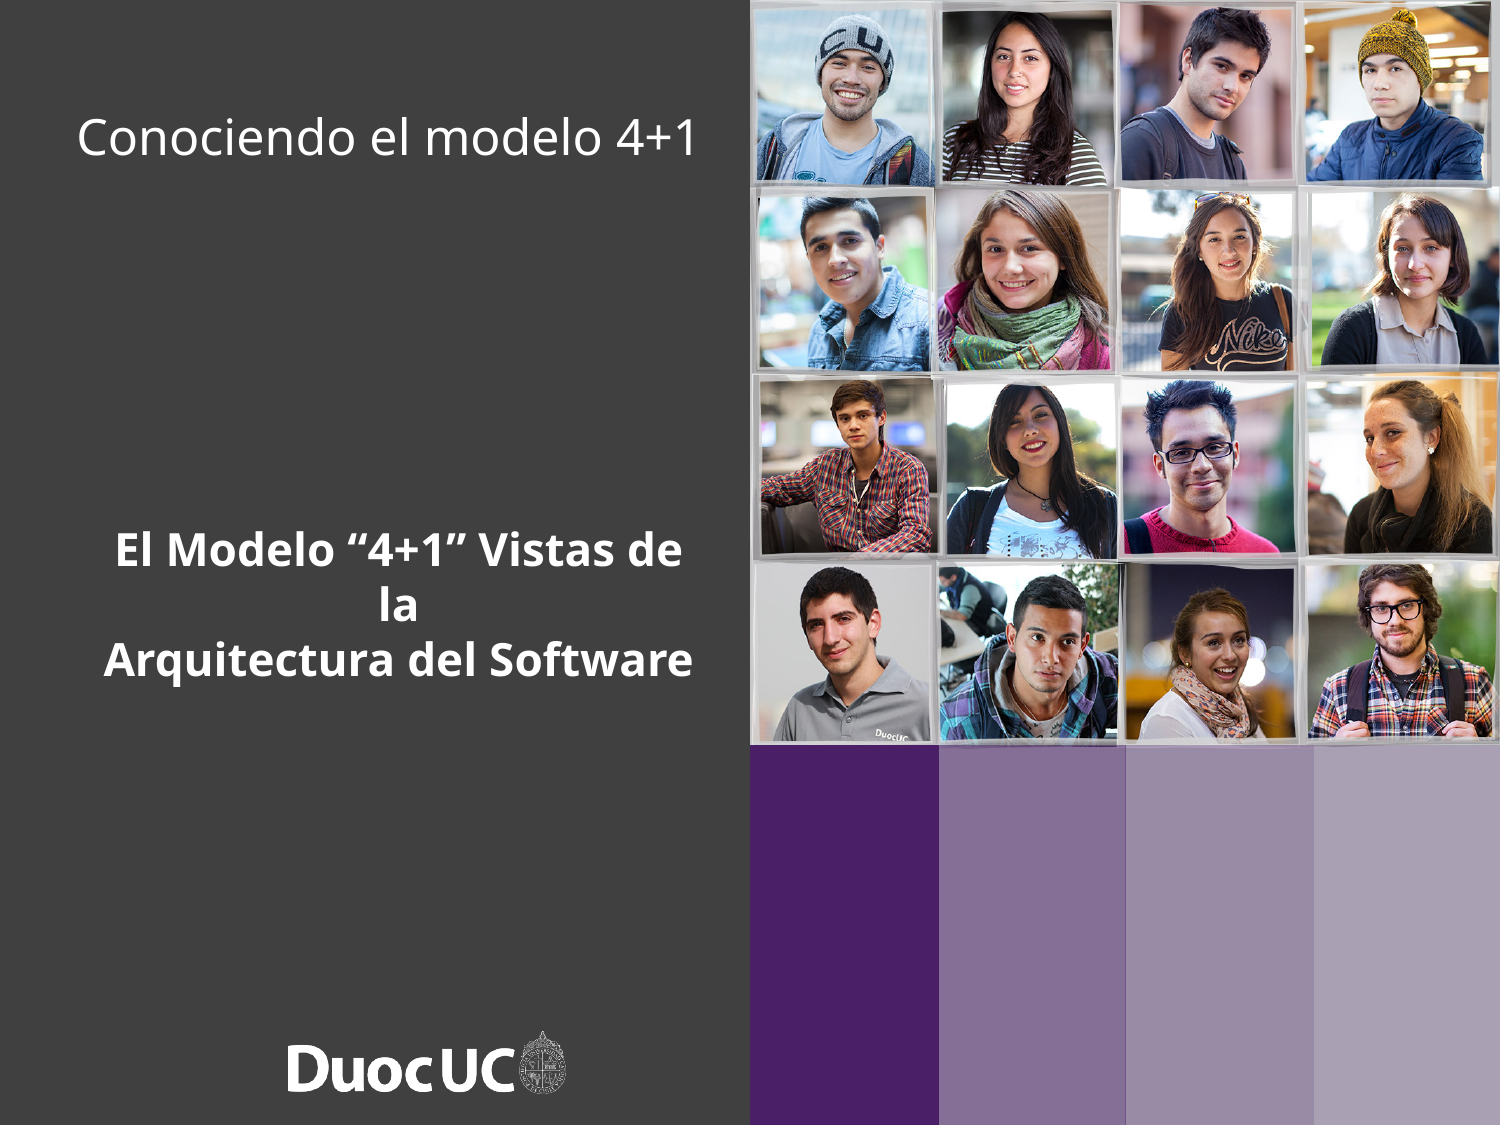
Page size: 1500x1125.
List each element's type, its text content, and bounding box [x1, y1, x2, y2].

text_box Conociendo el modelo 4+1 [60, 98, 718, 174]
picture [288, 1031, 566, 1094]
picture [750, 0, 1500, 1125]
text_box El Modelo “4+1” Vistas de la Arquitectura del Software [80, 513, 718, 693]
